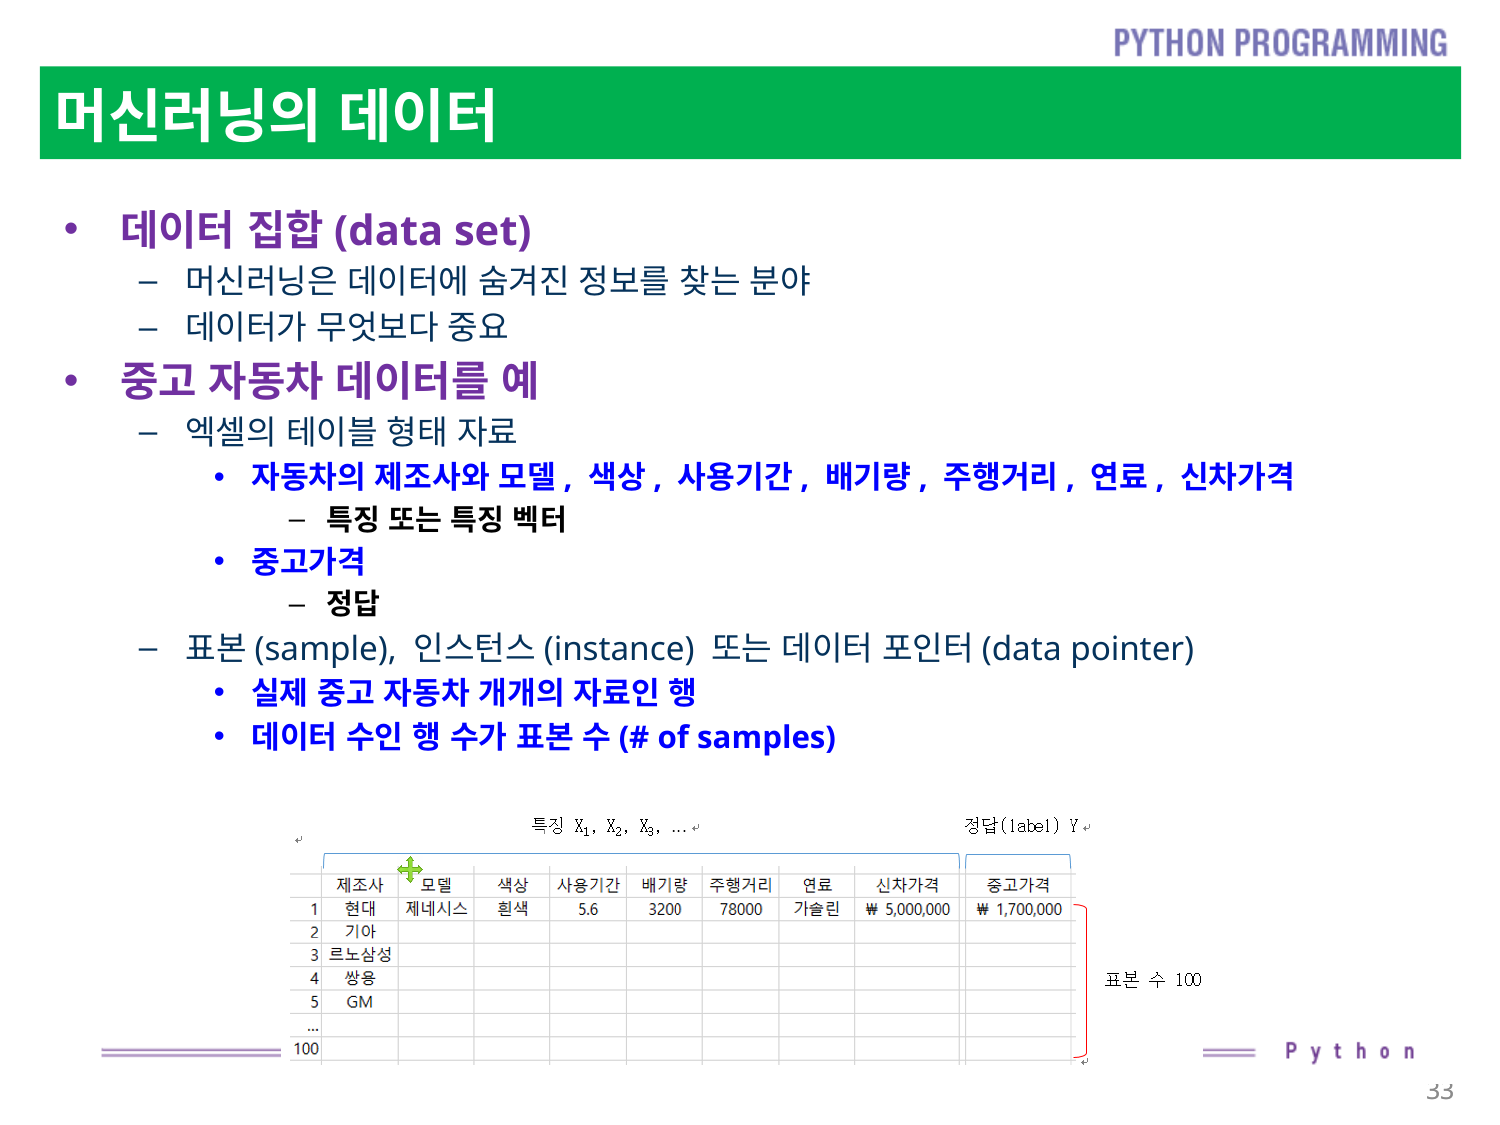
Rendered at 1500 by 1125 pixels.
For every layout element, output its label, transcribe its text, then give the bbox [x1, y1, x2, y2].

picture [18, 803, 1483, 1084]
title 머신러닝의 데이터 [39, 76, 1444, 152]
slide_number 33 [1119, 1071, 1470, 1112]
picture [1106, 13, 1462, 66]
list 데이터 집합(data set) 머신러닝은 데이터에 숨겨진 정보를 찾는 분야 데이터가 무엇보다 중요 중고 자동차 데이터를 예 엑셀의 테이블 형태 자료 자동차의 제조사와 모델, 색상, 사용기간, 배기량, 주행거리, 연료, 신차가격 특징 또는 특징 벡터 중고가격 정답 표본(sample), 인스턴스(instance) 또는 데이터 포인터(data pointer) 실제 중고 자동차 개개의 자료인 행 데이터 수인 행 수가 표본 수(# of samples) [48, 195, 1461, 1041]
